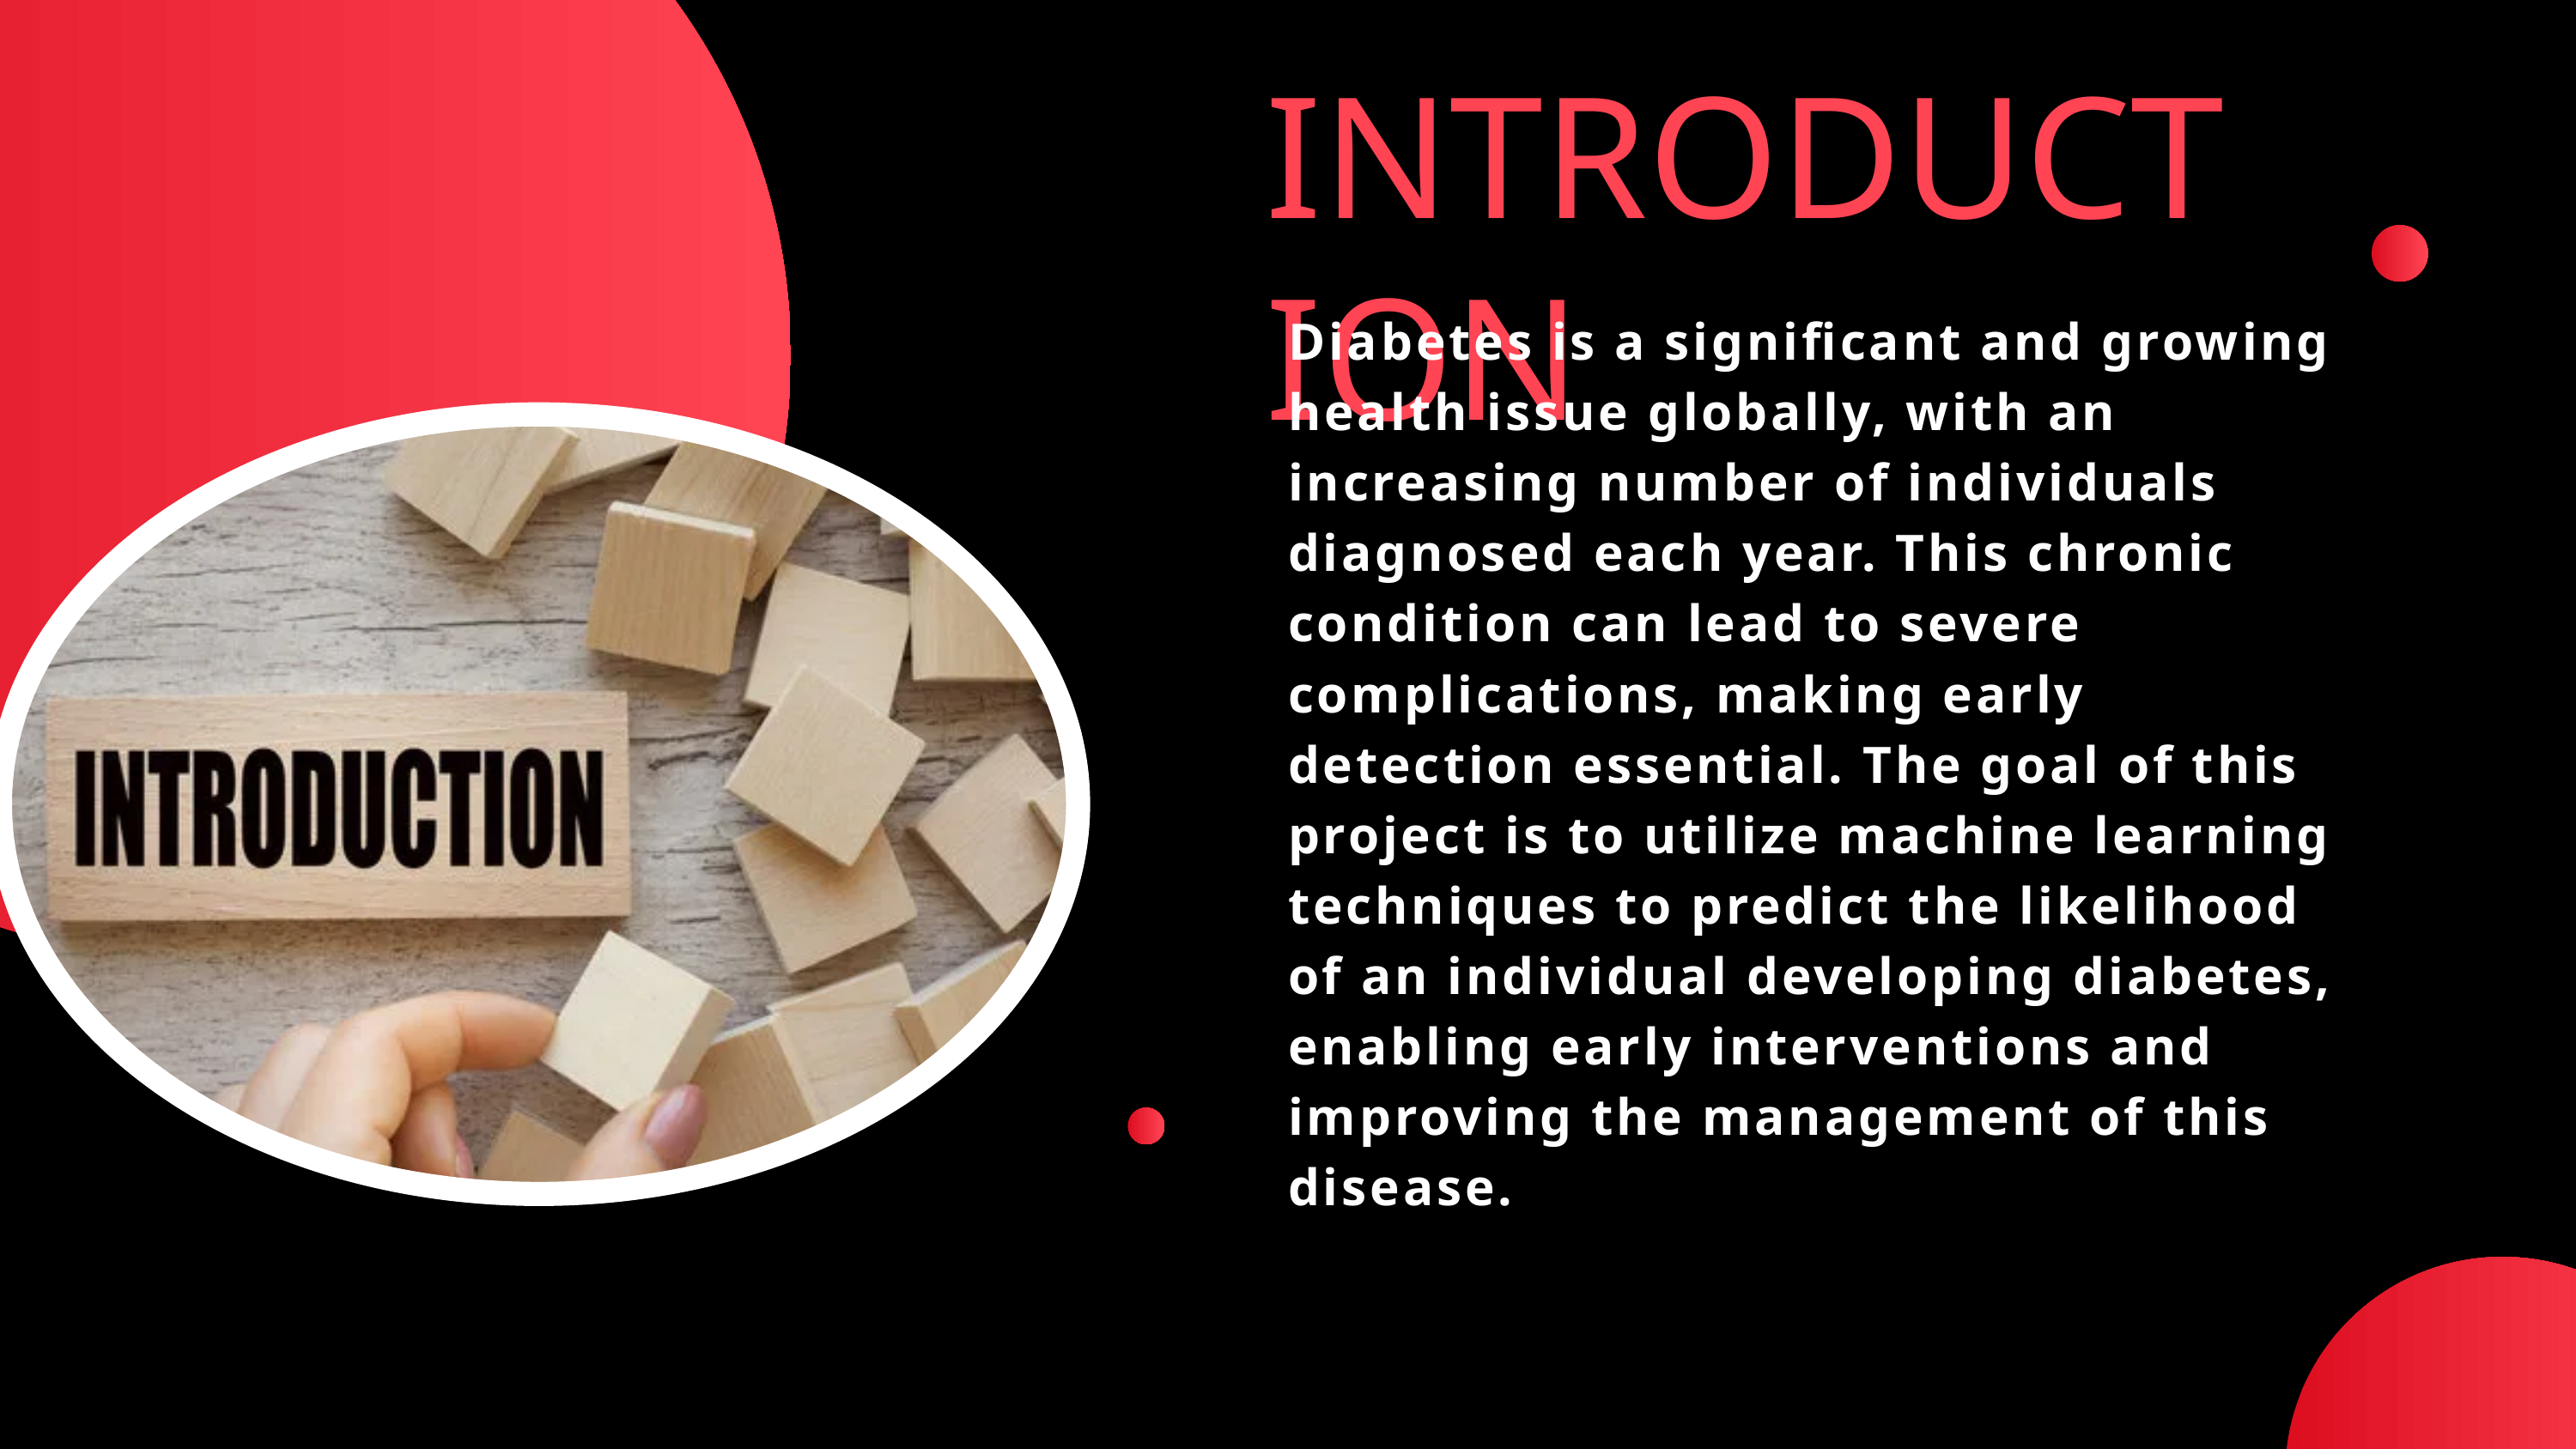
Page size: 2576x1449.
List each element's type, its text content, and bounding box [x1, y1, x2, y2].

text_box Diabetes is a significant and growing health issue globally, with an increasing number of individuals diagnosed each year. This chronic condition can lead to severe complications, making early detection essential. The goal of this project is to utilize machine learning techniques to predict the likelihood of an individual developing diabetes, enabling early interventions and improving the management of this disease. [1287, 299, 2339, 1216]
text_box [2284, 1256, 2576, 1449]
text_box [0, 0, 792, 413]
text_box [1127, 1107, 1165, 1145]
text_box INTRODUCTION [1265, 51, 2257, 454]
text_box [2371, 225, 2428, 282]
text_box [0, 414, 1078, 1195]
